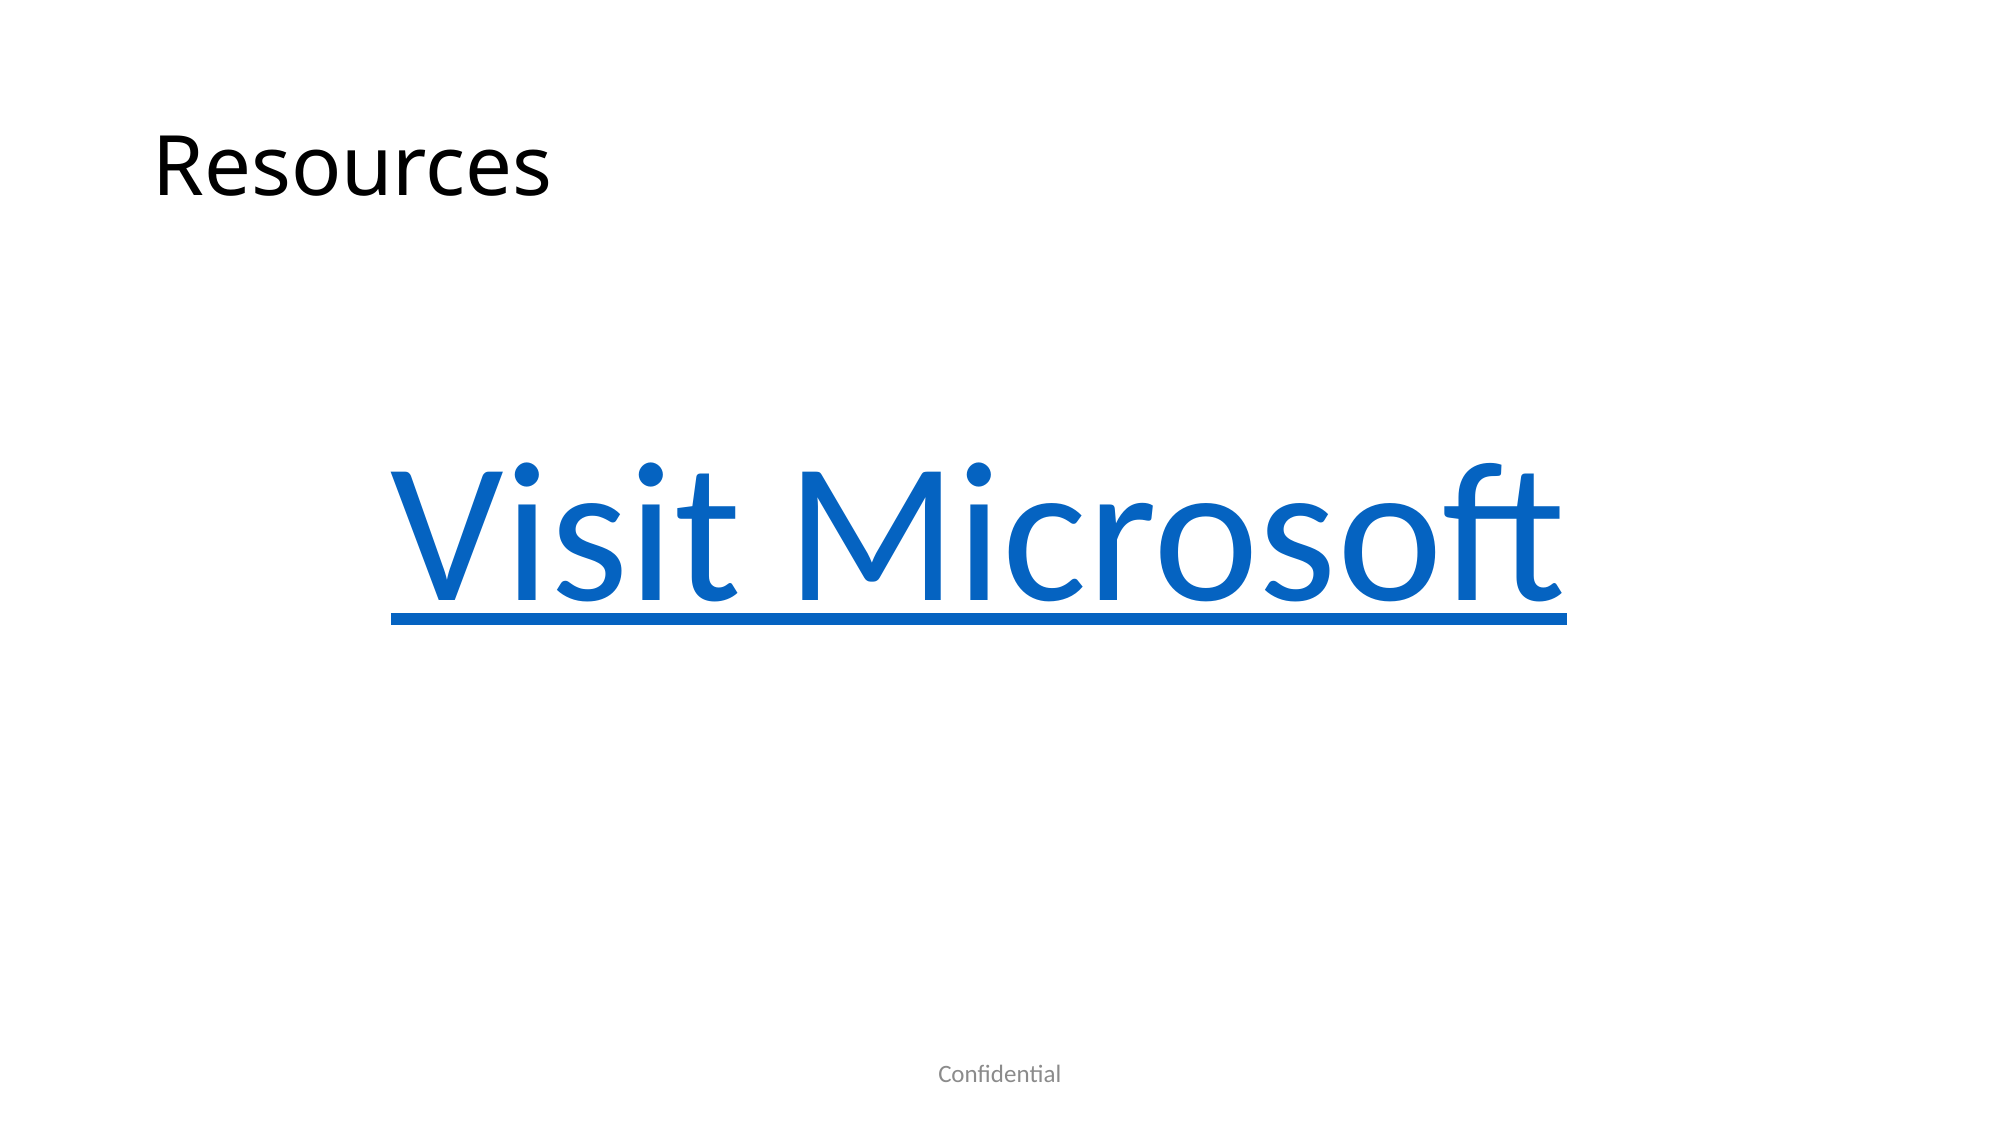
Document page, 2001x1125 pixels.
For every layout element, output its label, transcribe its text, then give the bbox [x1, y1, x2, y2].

footer Confidential [662, 1042, 1338, 1103]
title Resources [137, 59, 1863, 278]
text_box Visit Microsoft [376, 392, 1716, 648]
